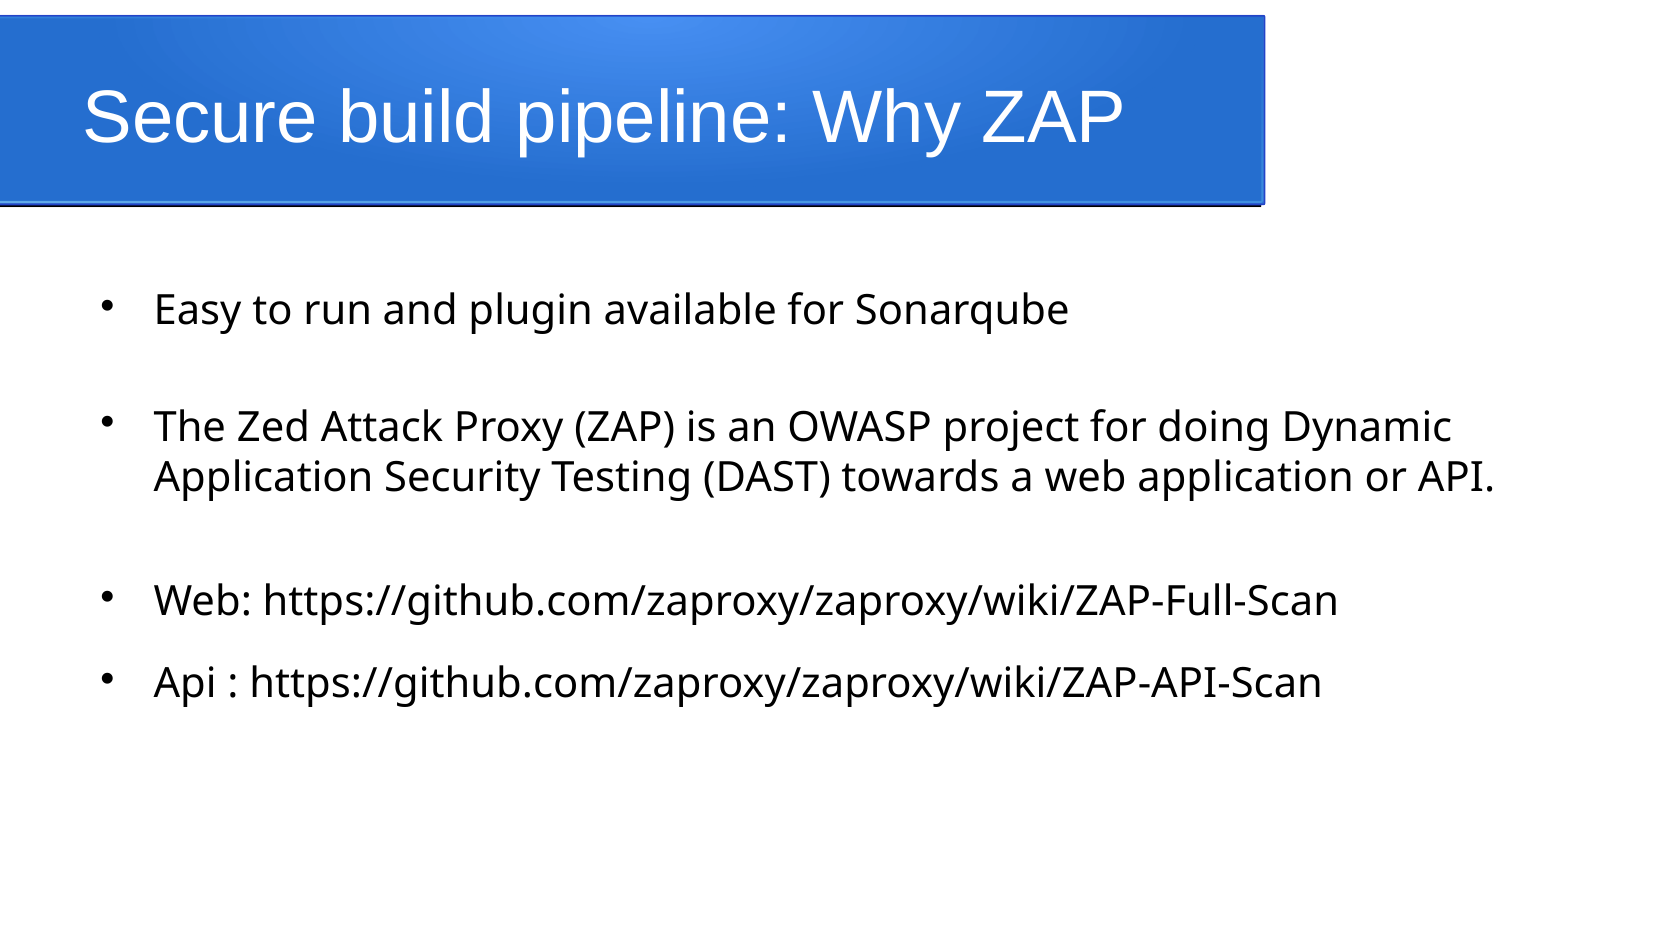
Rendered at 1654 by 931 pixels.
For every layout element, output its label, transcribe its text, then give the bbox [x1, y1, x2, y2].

text_box Secure build pipeline: Why ZAP [82, 67, 1235, 157]
picture [0, 13, 1269, 211]
text_box Easy to run and plugin available for Sonarqube The Zed Attack Proxy (ZAP) is an OWASP project for doing Dynamic Application Security Testing (DAST) towards a web application or API. Web: https://github.com/zaproxy/zaproxy/wiki/ZAP-Full-Scan Api : https://github.com/zaproxy/zaproxy/wiki/ZAP-API-Scan [82, 224, 1571, 764]
